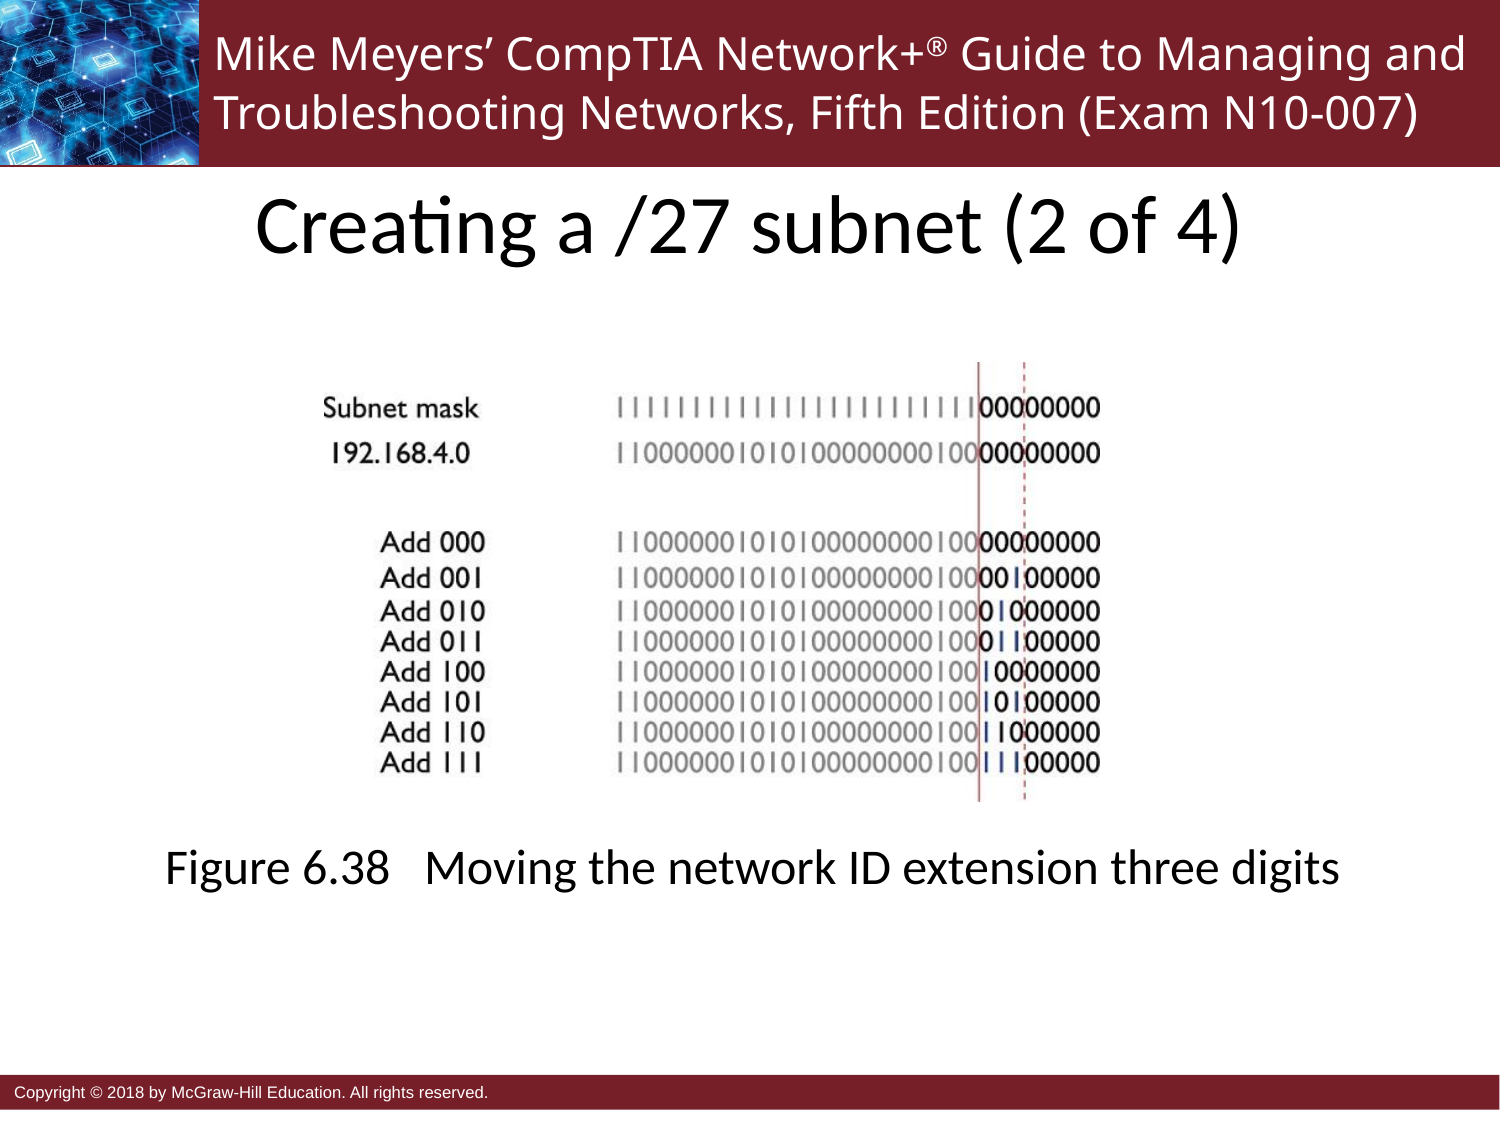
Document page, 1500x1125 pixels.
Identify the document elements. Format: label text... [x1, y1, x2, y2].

picture [0, 0, 199, 165]
picture [324, 362, 1100, 802]
list Figure 6.38 Moving the network ID extension three digits [150, 826, 1400, 913]
title Creating a /27 subnet (2 of 4) [75, 162, 1425, 288]
